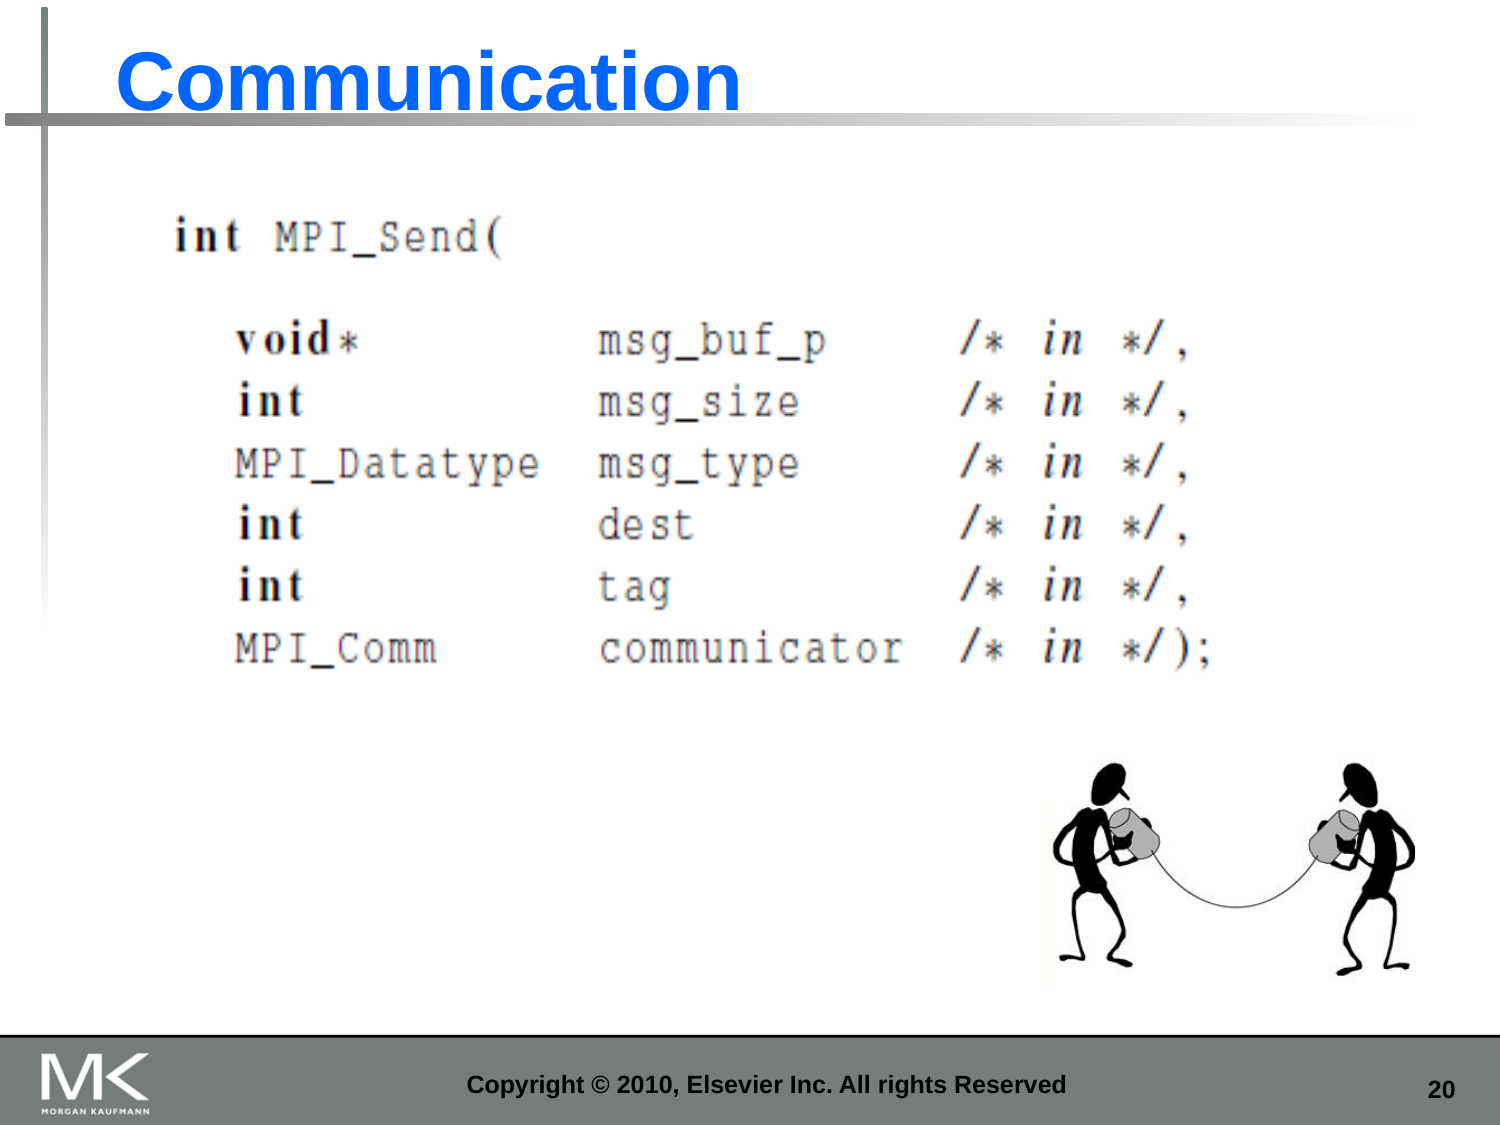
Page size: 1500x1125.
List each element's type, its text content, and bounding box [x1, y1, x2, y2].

footer Copyright © 2010, Elsevier Inc. All rights Reserved [170, 1046, 1365, 1106]
title Communication [100, 19, 1459, 135]
picture [1045, 739, 1424, 988]
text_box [147, 196, 1247, 729]
picture [29, 1046, 160, 1123]
